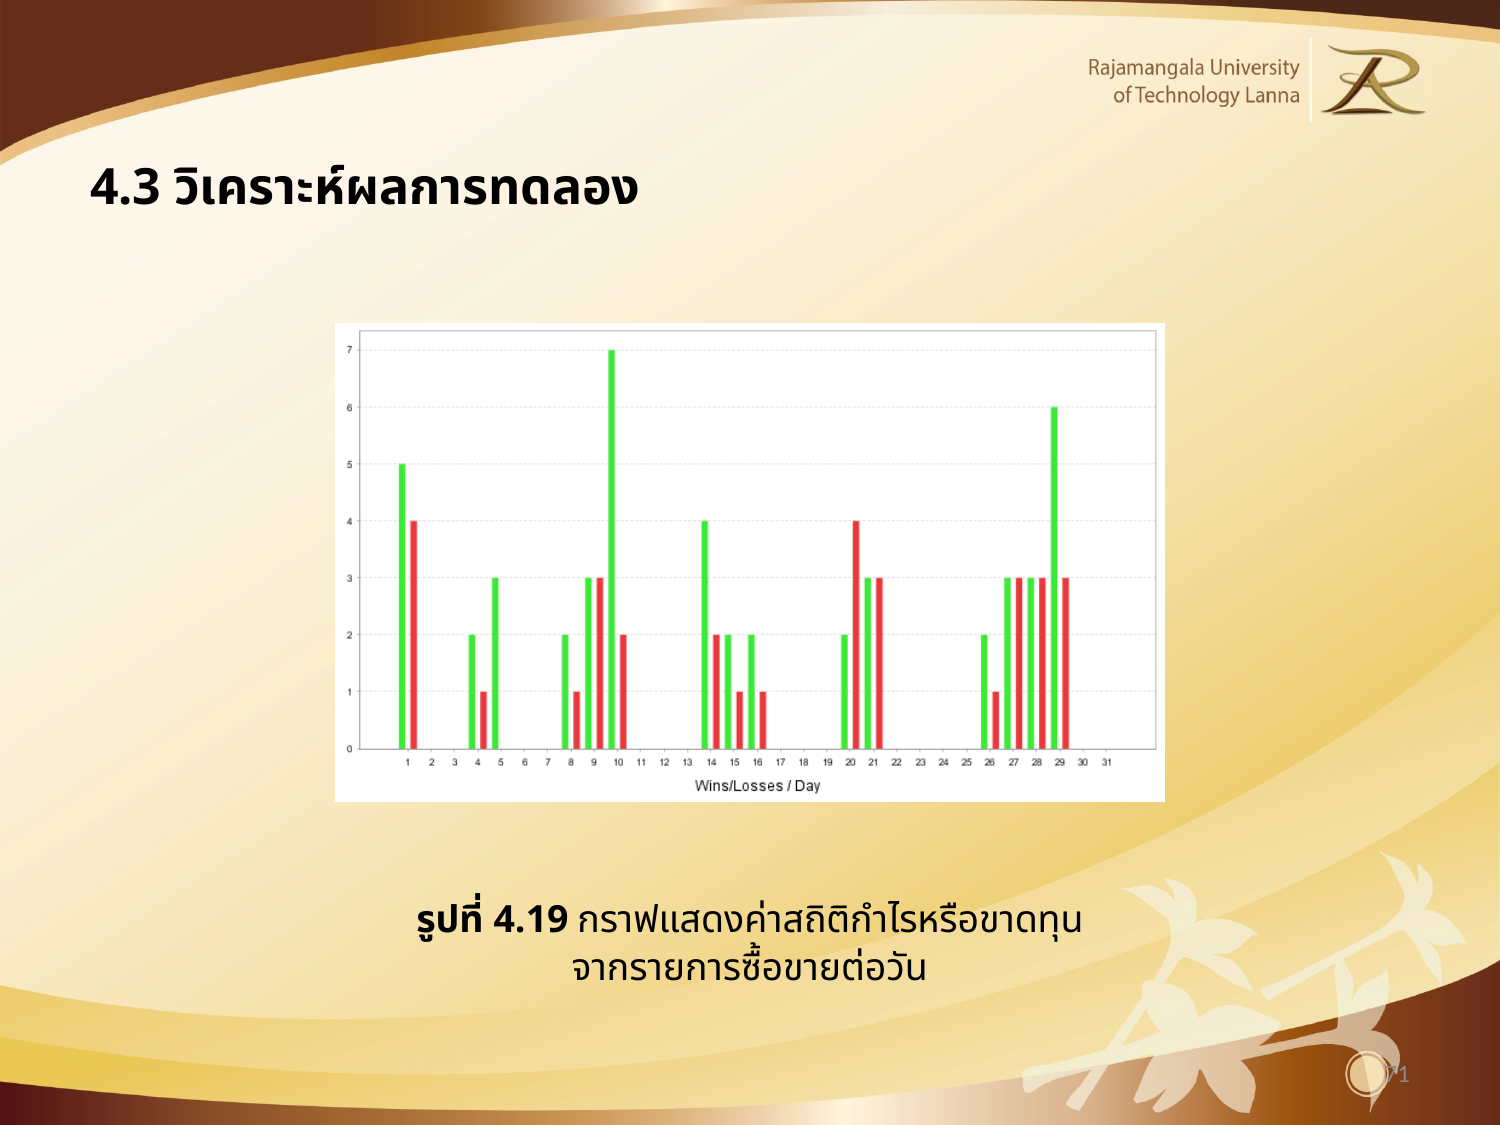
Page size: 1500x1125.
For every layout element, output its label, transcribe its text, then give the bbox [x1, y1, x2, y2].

picture [0, 0, 1500, 1125]
slide_number 71 [1074, 1042, 1425, 1103]
text_box รูปที่ 4.19 กราฟแสดงค่าสถิติกำไรหรือขาดทุนจากรายการซื้อขายต่อวัน [374, 884, 1125, 996]
title 4.3 วิเคราะห์ผลการทดลอง [75, 90, 1425, 279]
